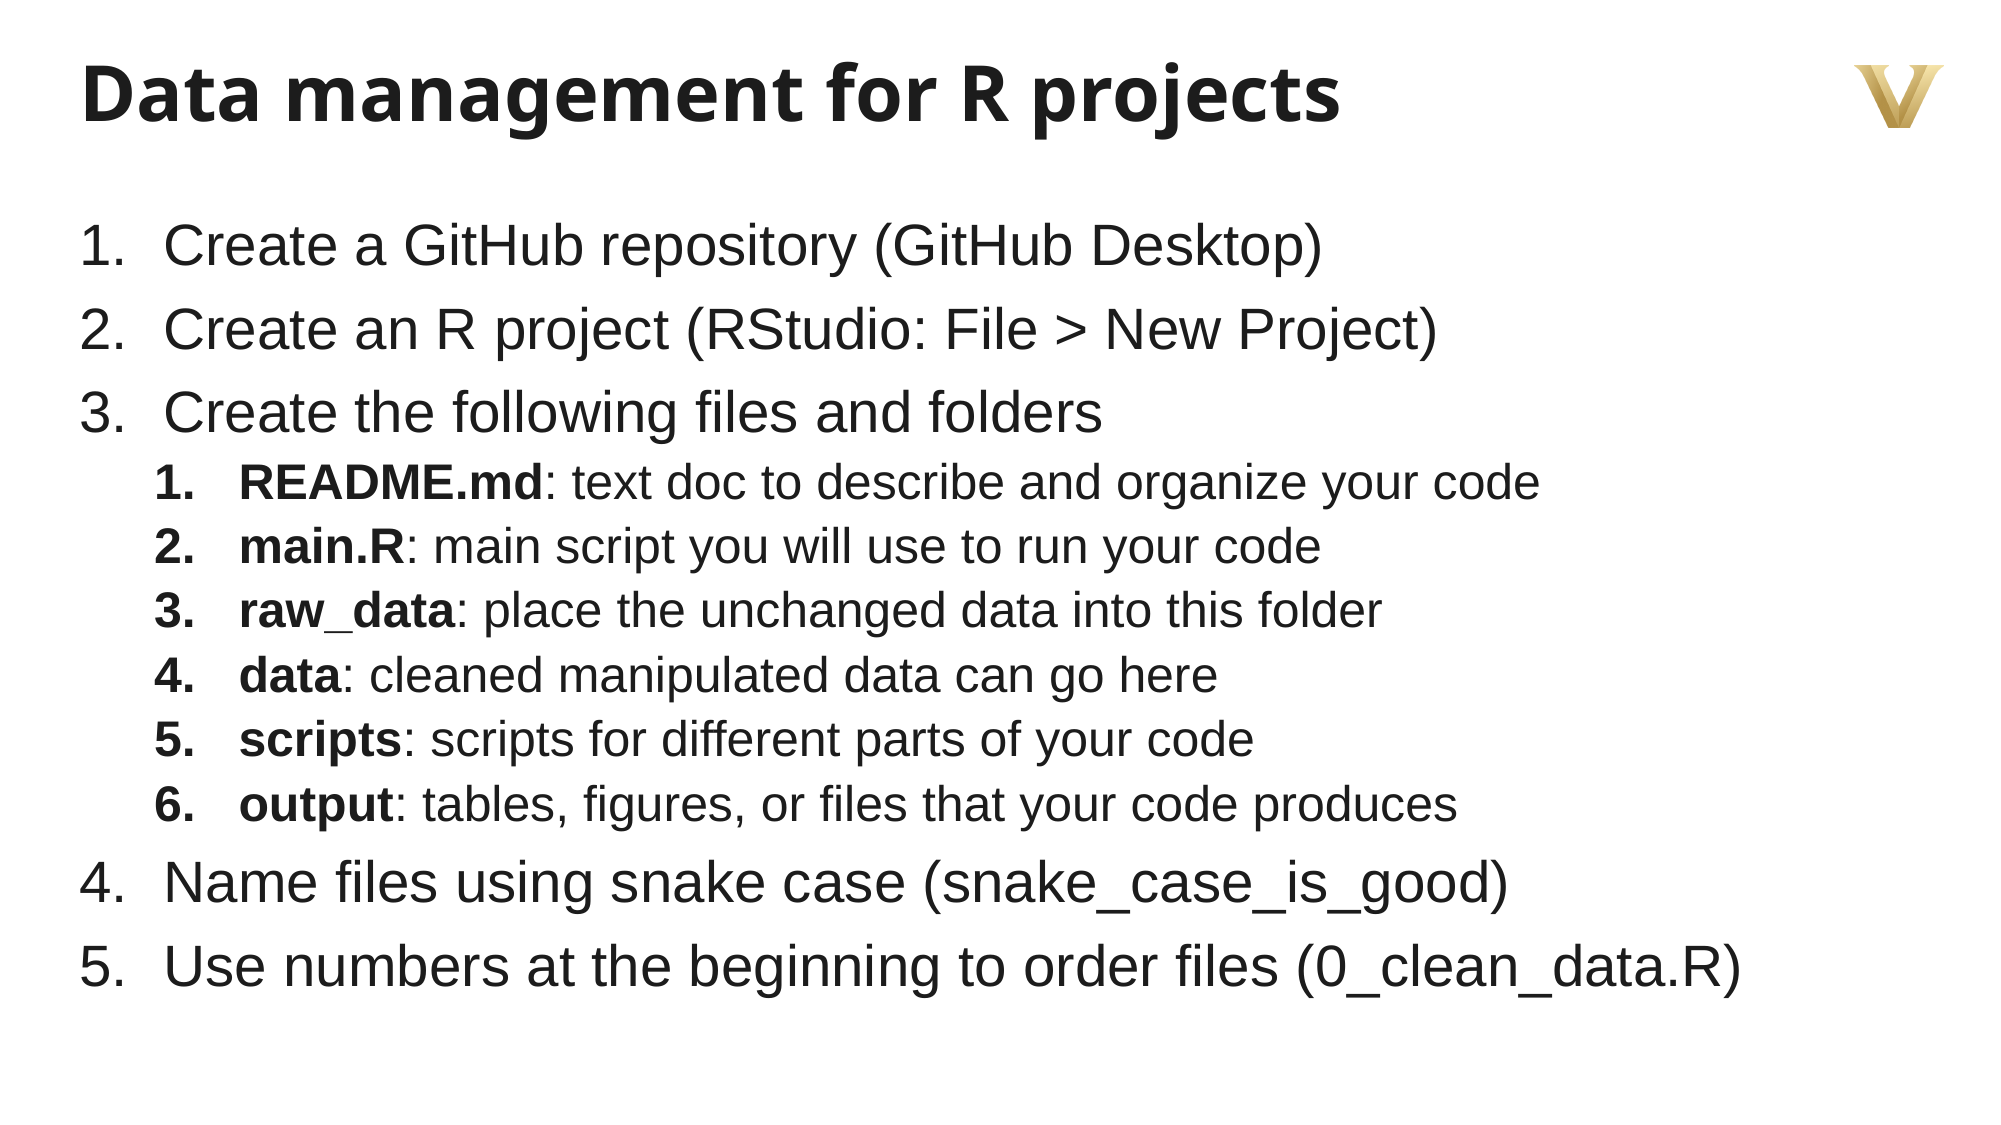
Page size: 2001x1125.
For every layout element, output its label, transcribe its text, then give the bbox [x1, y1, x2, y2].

picture [1854, 65, 1944, 128]
text_box Create a GitHub repository (GitHub Desktop) Create an R project (RStudio: File > New Project) Create the following files and folders README.md: text doc to describe and organize your code main.R: main script you will use to run your code raw_data: place the unchanged data into this folder data: cleaned manipulated data can go here scripts: scripts for different parts of your code output: tables, figures, or files that your code produces Name files using snake case (snake_case_is_good) Use numbers at the beginning to order files (0_clean_data.R) [64, 207, 1765, 1007]
text_box Data management for R projects [64, 38, 1698, 149]
